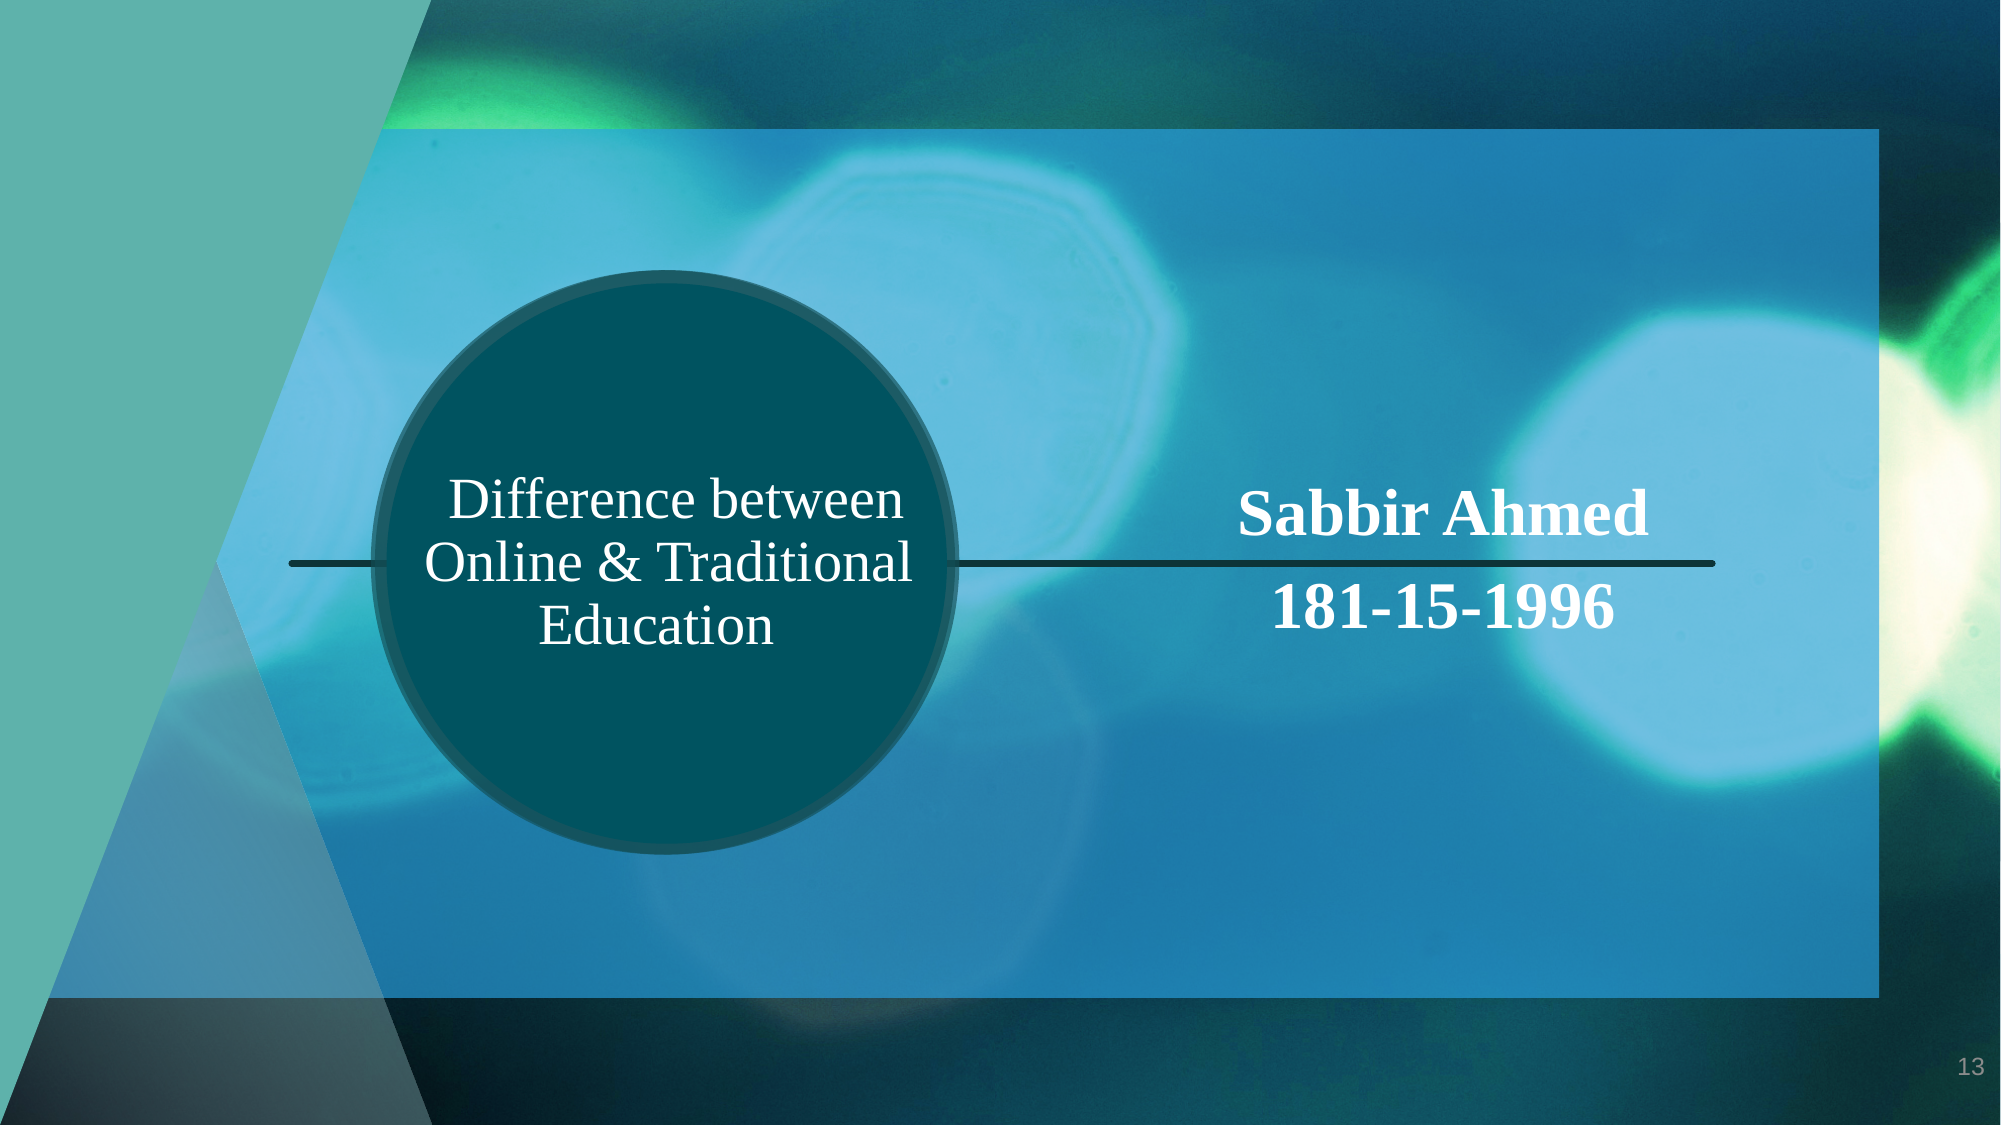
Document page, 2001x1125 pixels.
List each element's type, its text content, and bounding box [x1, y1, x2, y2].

title Difference between Online & Traditional Education [363, 424, 975, 701]
slide_number 13 [1933, 1035, 2000, 1096]
picture [1, 1118, 7, 1125]
picture [383, 0, 2001, 1125]
list Sabbir Ahmed 181-15-1996 [1137, 468, 1750, 652]
